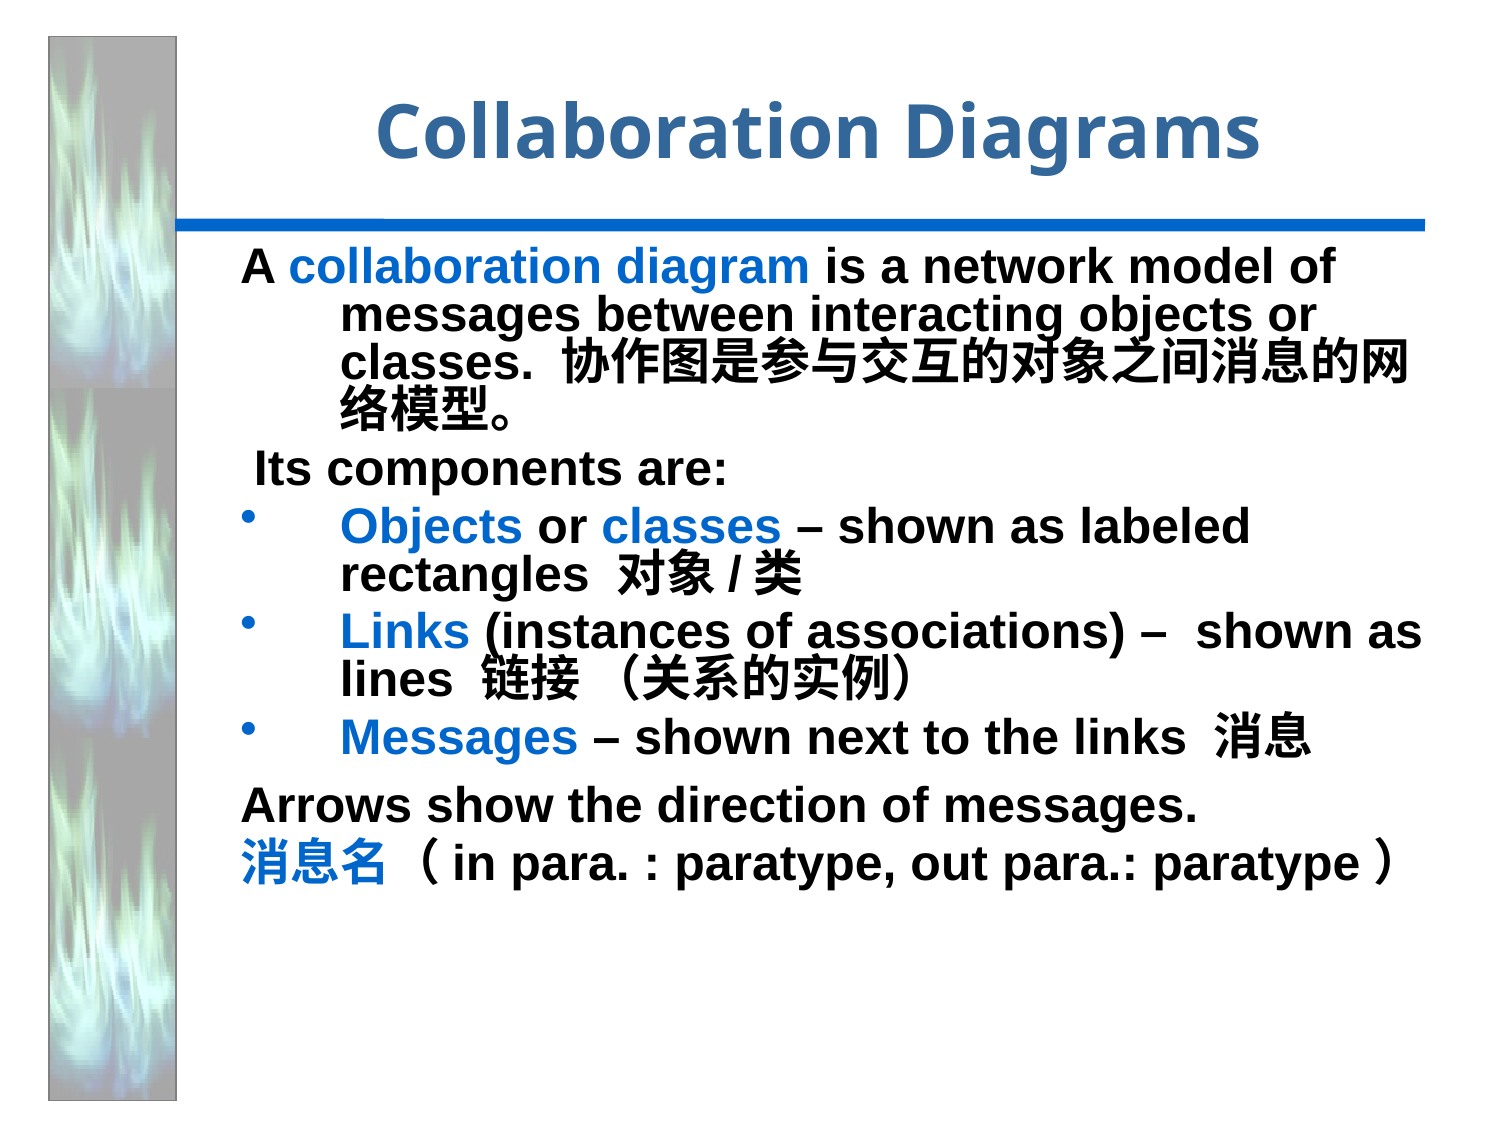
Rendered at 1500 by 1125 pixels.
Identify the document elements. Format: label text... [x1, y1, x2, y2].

title Collaboration Diagrams [212, 45, 1425, 213]
list A collaboration diagram is a network model of messages between interacting objects or classes. 协作图是参与交互的对象之间消息的网络模型。 Its components are: Objects or classes – shown as labeled rectangles 对象/类 Links (instances of associations) – shown as lines 链接 （关系的实例） Messages – shown next to the links 消息 Arrows show the direction of messages. 消息名（in para. : paratype, out para.: paratype） [225, 237, 1450, 1013]
